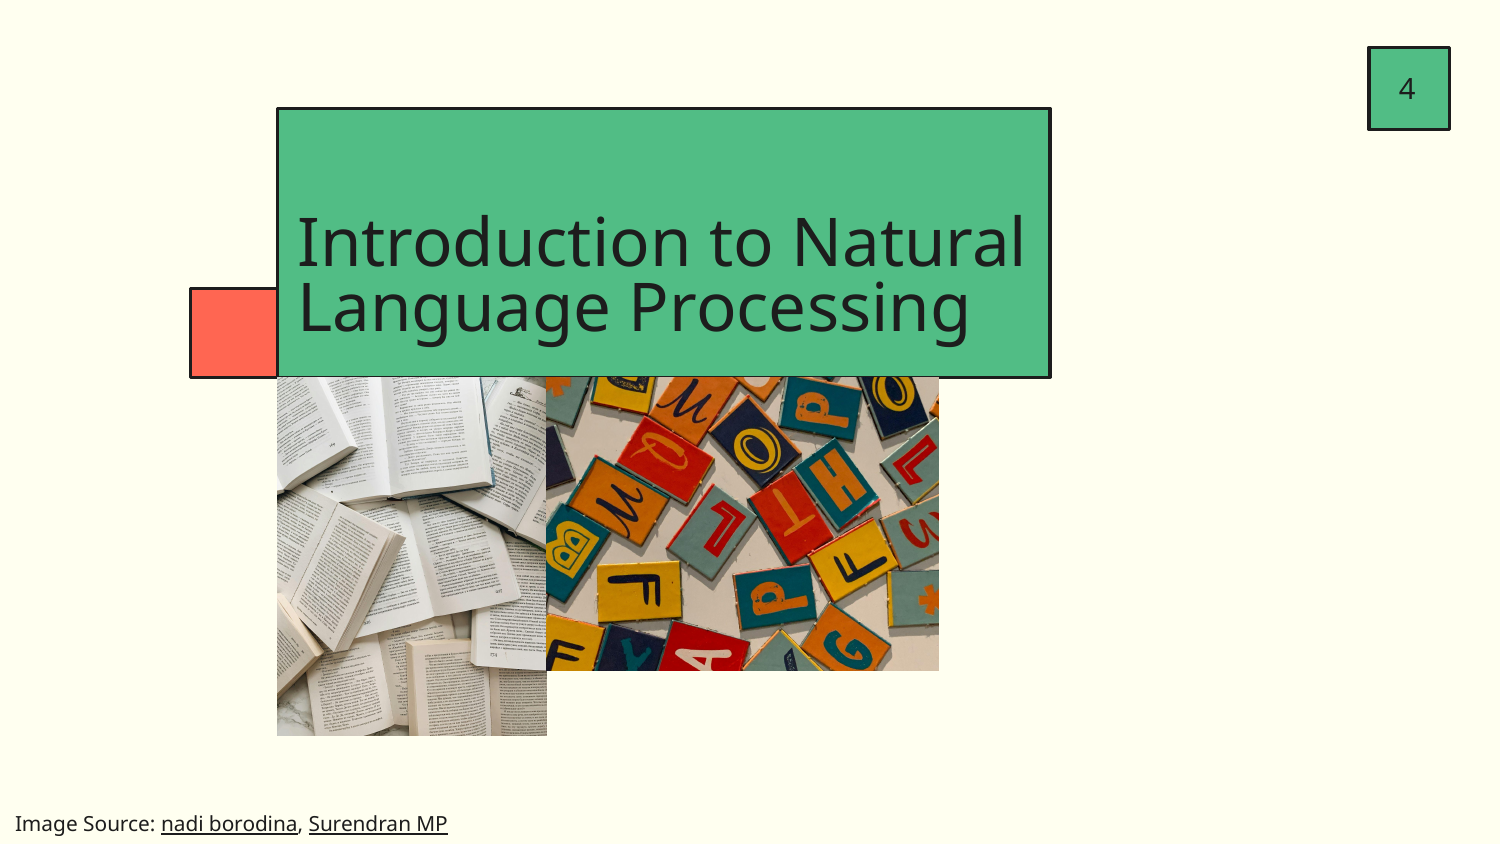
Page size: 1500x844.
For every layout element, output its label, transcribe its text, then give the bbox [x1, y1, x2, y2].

picture [277, 376, 939, 736]
text_box Image Source: nadi borodina, Surendran MP [0, 805, 569, 844]
slide_number 4 [1367, 49, 1448, 132]
title Introduction to Natural Language Processing [282, 119, 1045, 378]
